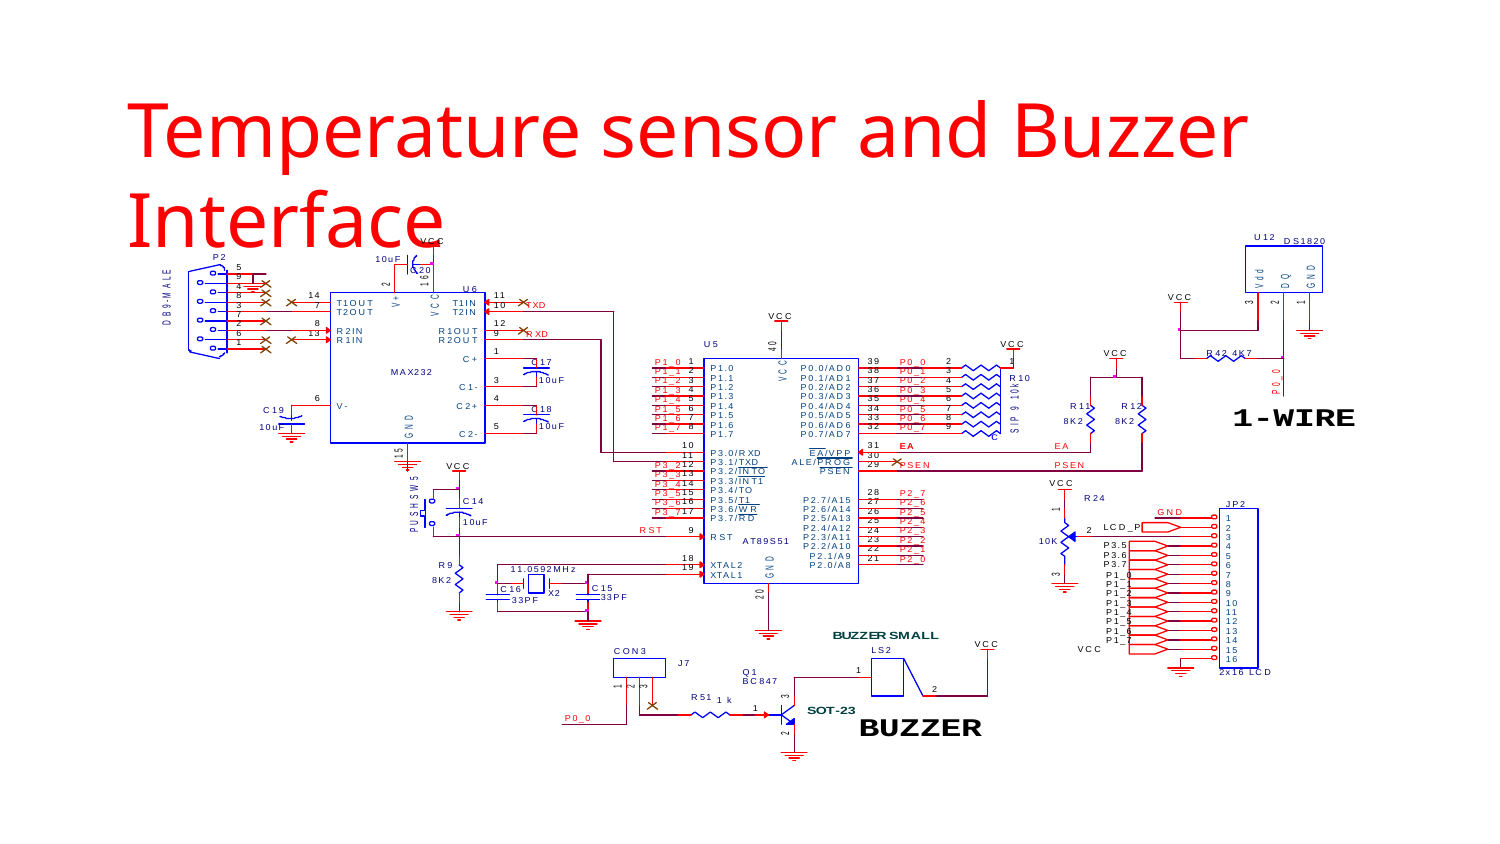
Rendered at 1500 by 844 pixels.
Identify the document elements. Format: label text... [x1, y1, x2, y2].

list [158, 230, 1367, 768]
title Temperature sensor and Buzzer Interface [112, 67, 1500, 204]
